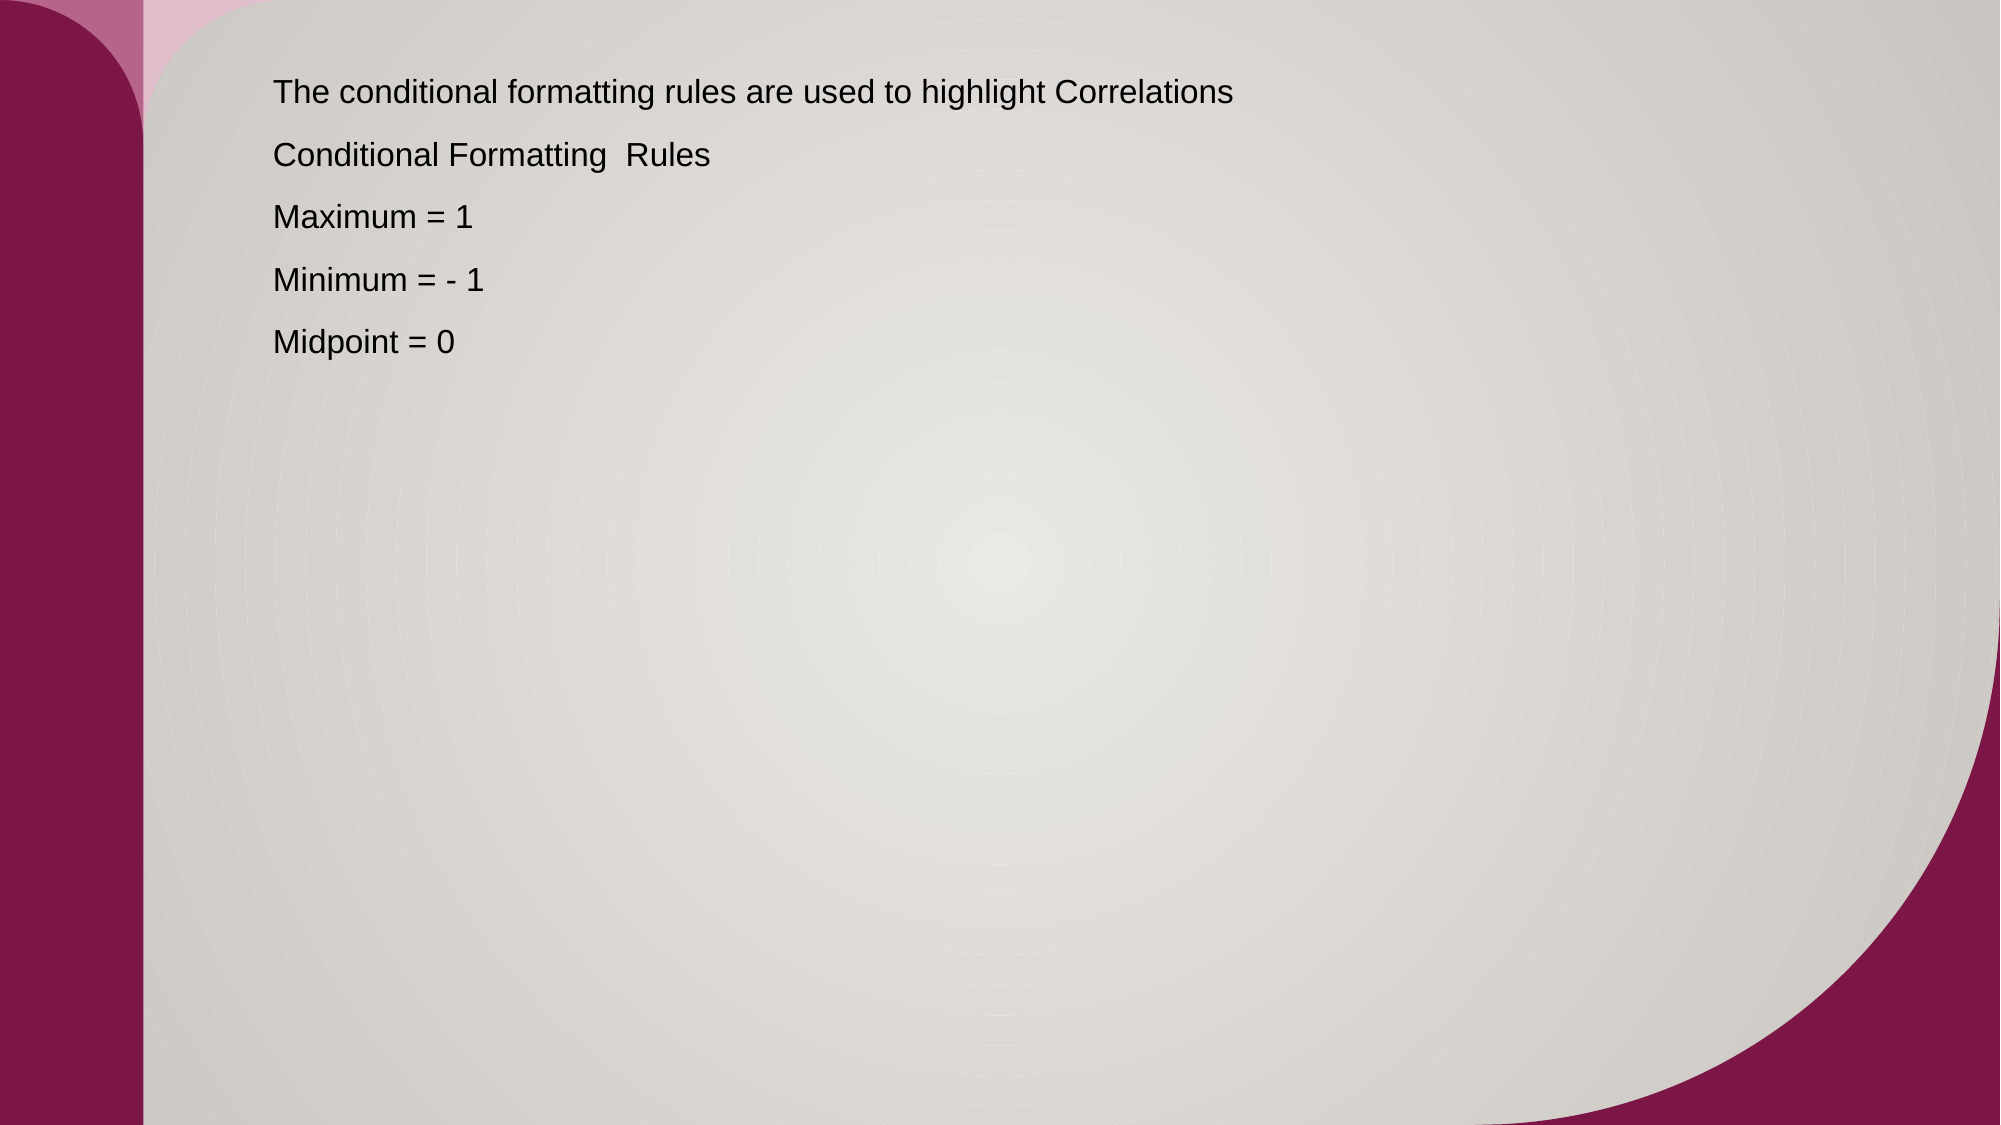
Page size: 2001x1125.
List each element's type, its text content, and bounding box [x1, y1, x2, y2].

text_box The conditional formatting rules are used to highlight Correlations Conditional Formatting Rules Maximum = 1 Minimum = - 1 Midpoint = 0 [257, 56, 1258, 517]
